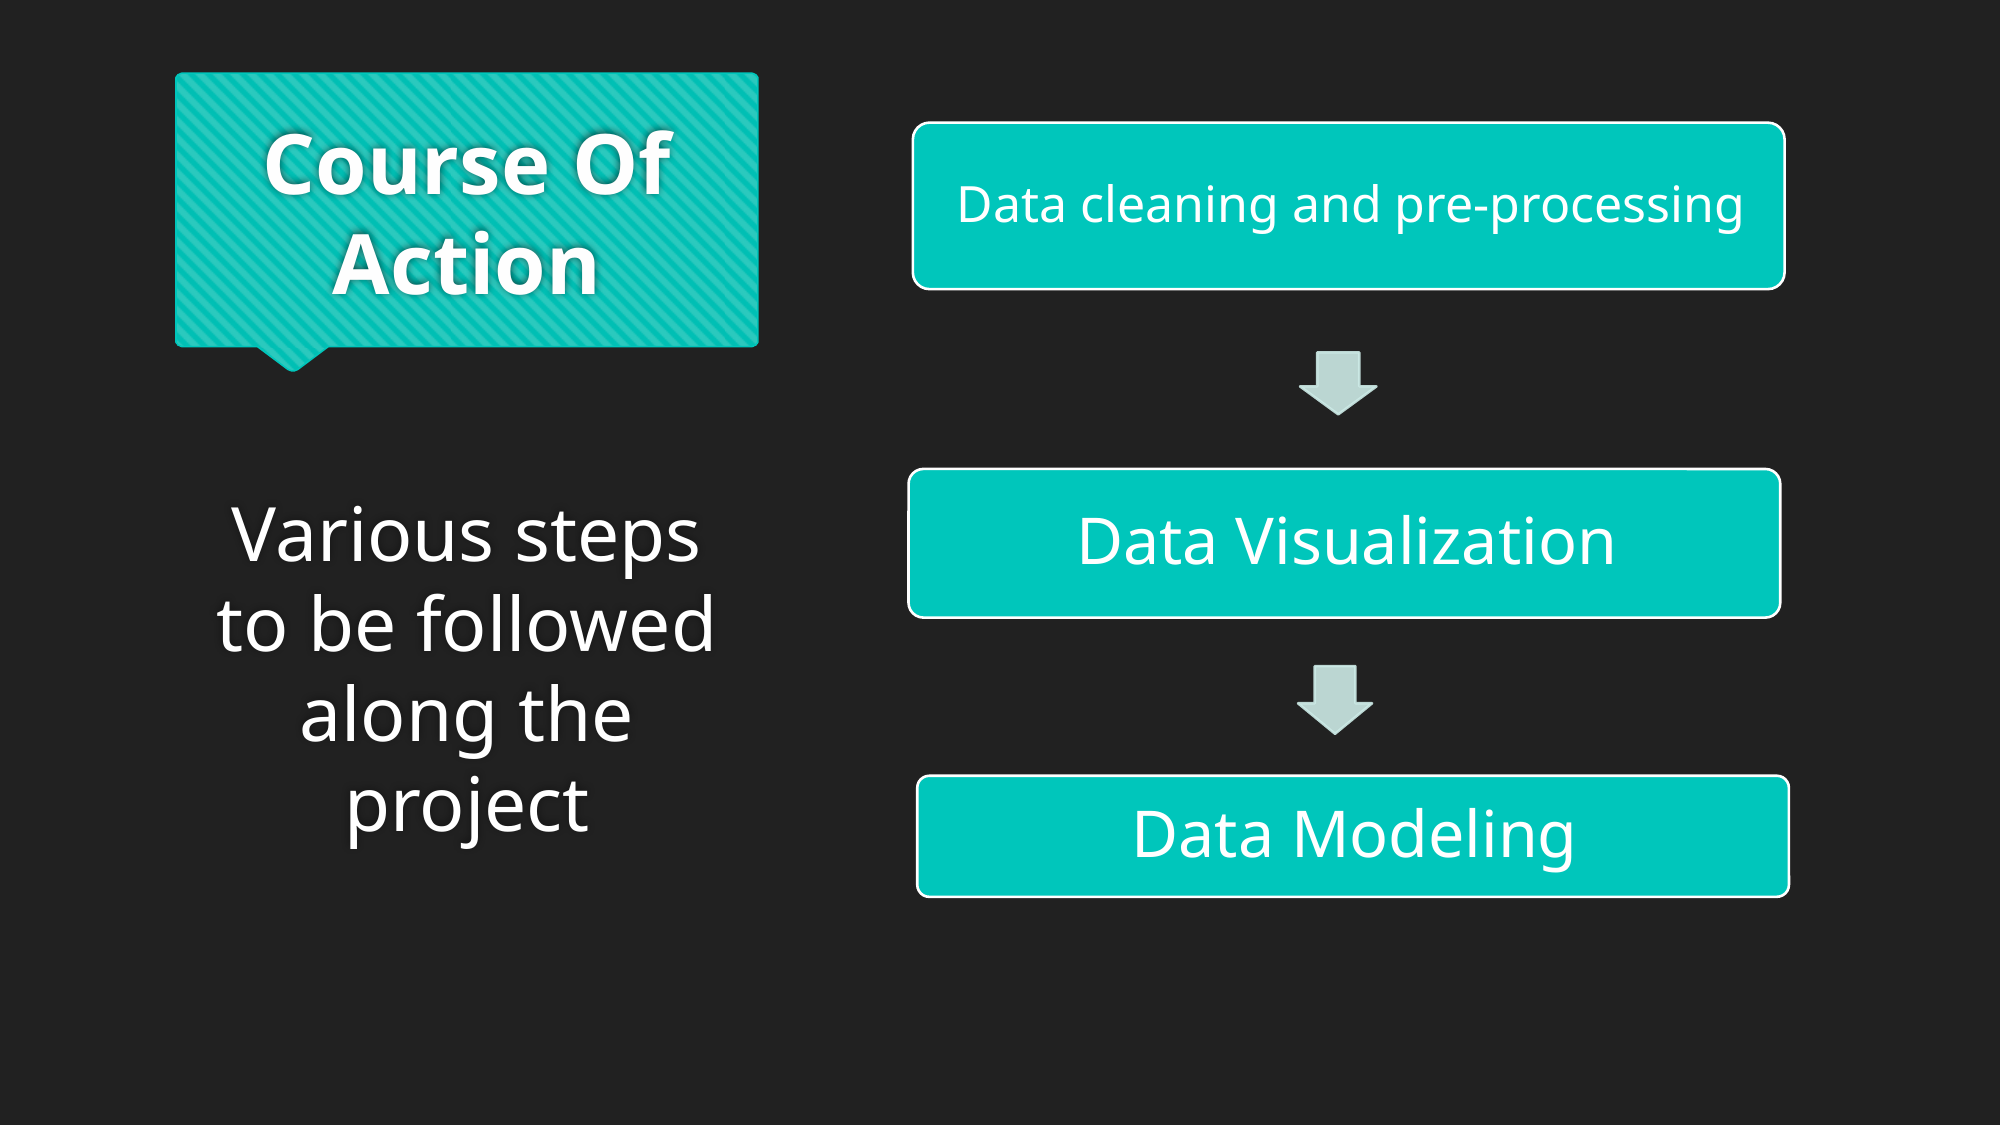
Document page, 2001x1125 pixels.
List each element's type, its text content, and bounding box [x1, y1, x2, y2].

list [796, 72, 1823, 962]
title Course Of Action [176, 73, 758, 319]
list Various steps to be followed along the project [176, 370, 758, 962]
